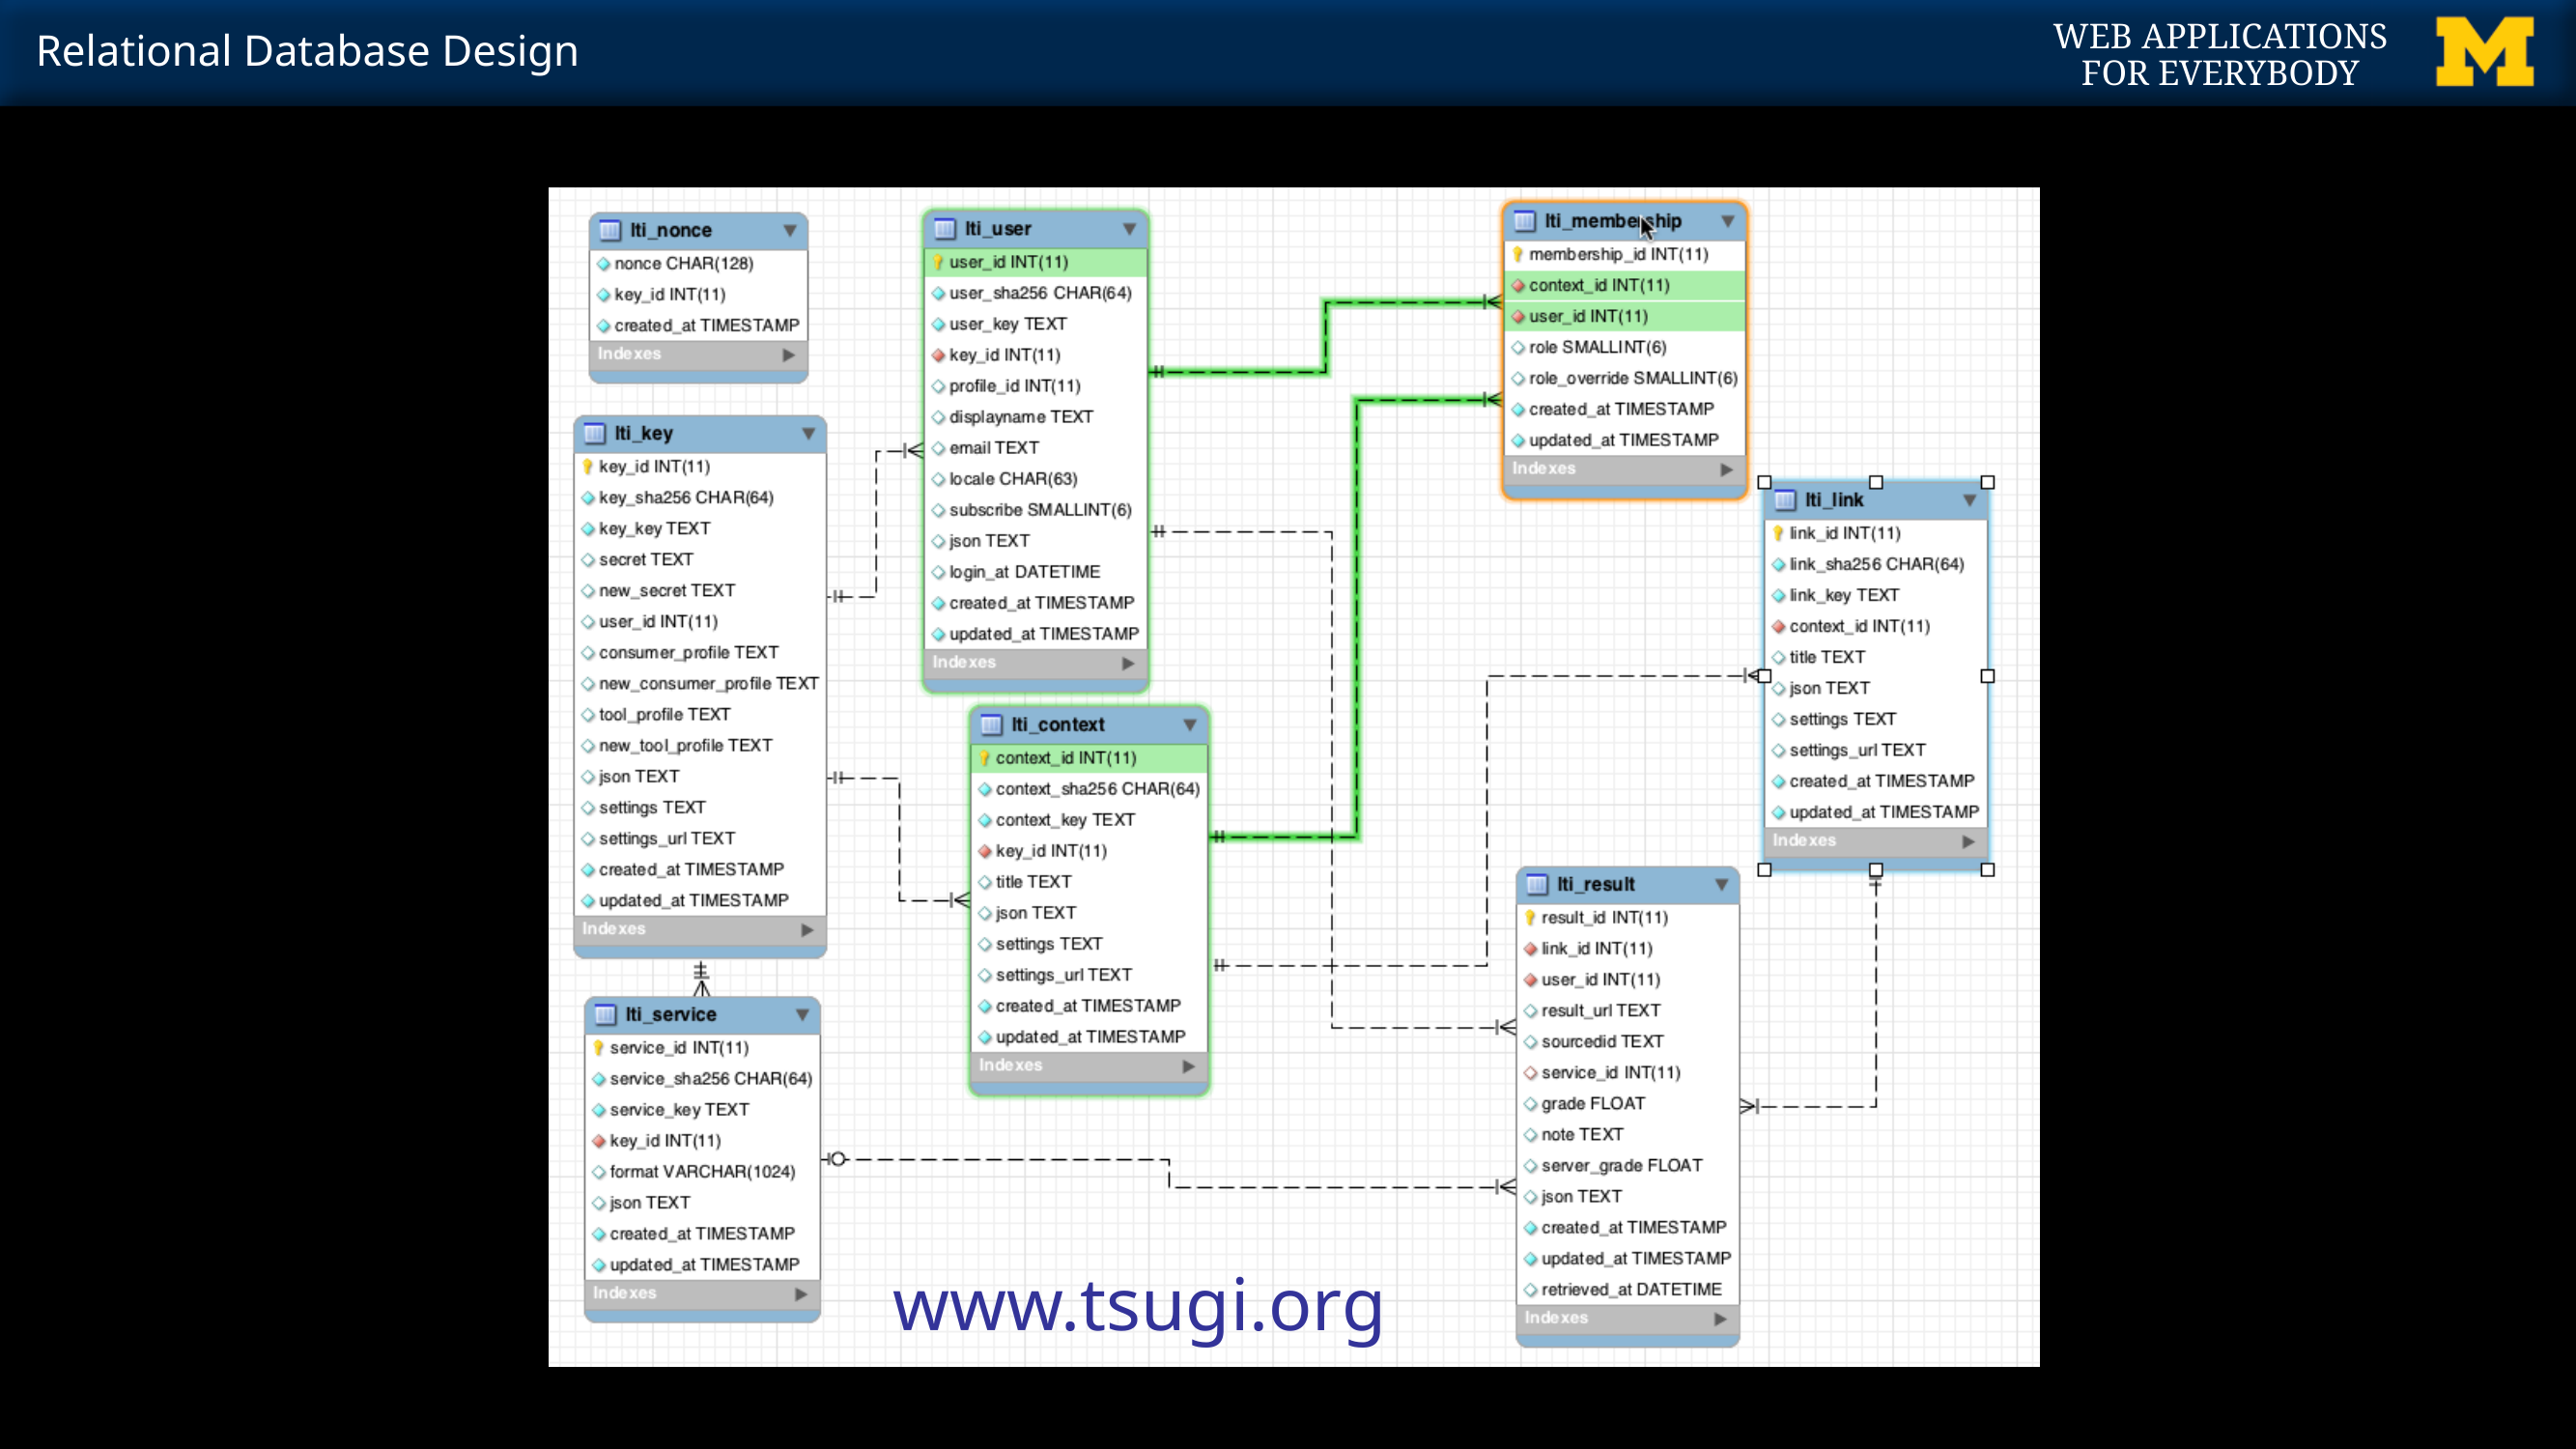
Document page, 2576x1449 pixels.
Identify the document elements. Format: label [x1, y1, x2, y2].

picture [0, 0, 2576, 1449]
text_box [548, 187, 2040, 1367]
